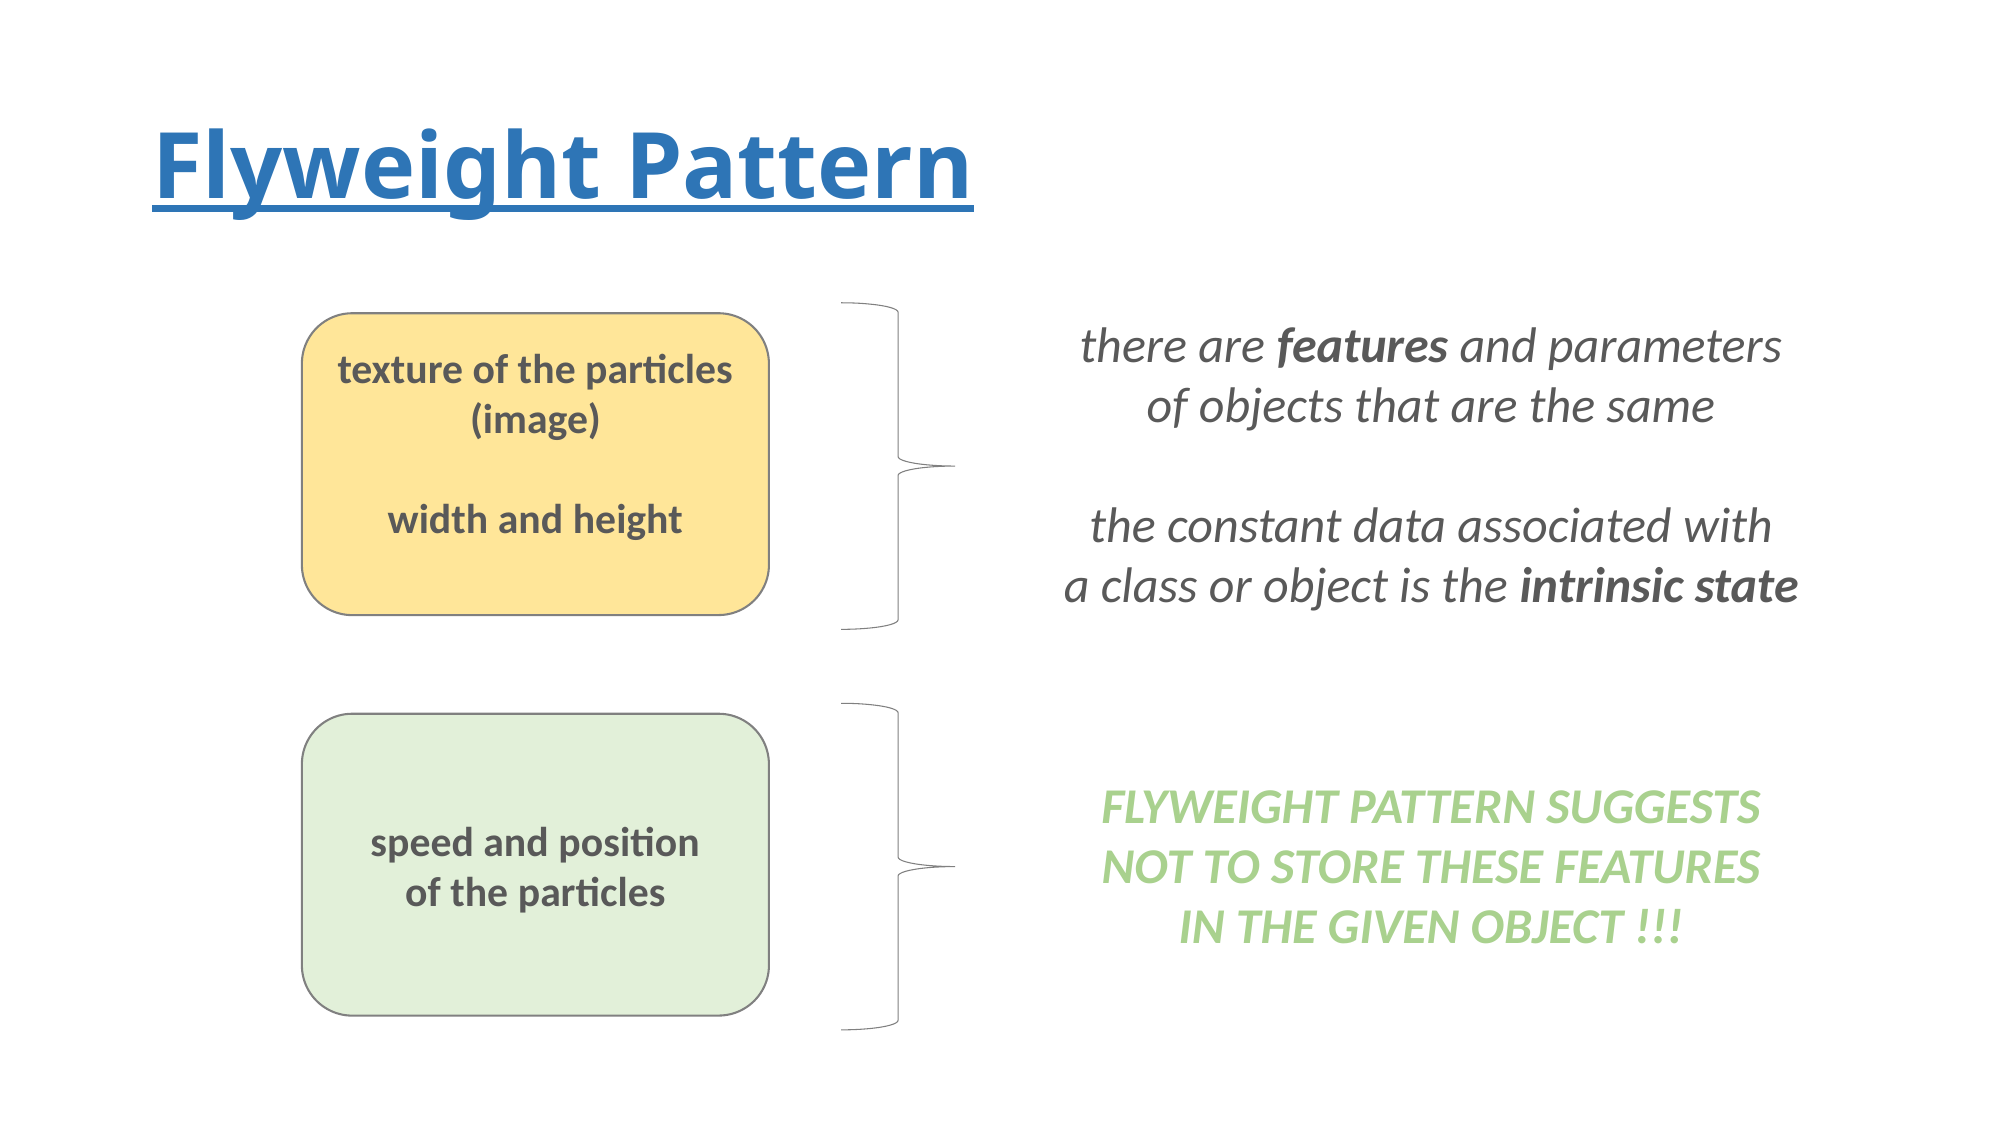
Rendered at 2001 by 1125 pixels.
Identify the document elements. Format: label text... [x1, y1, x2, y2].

title Flyweight Pattern [137, 59, 1863, 278]
text_box there are features and parameters of objects that are the same the constant data associated with a class or object is the intrinsic state [1048, 305, 1814, 620]
text_box speed and position of the particles [300, 712, 770, 1017]
text_box [841, 702, 956, 1031]
text_box [841, 302, 956, 630]
text_box FLYWEIGHT PATTERN SUGGESTS NOT TO STORE THESE FEATURES IN THE GIVEN OBJECT !!! [1086, 766, 1776, 961]
